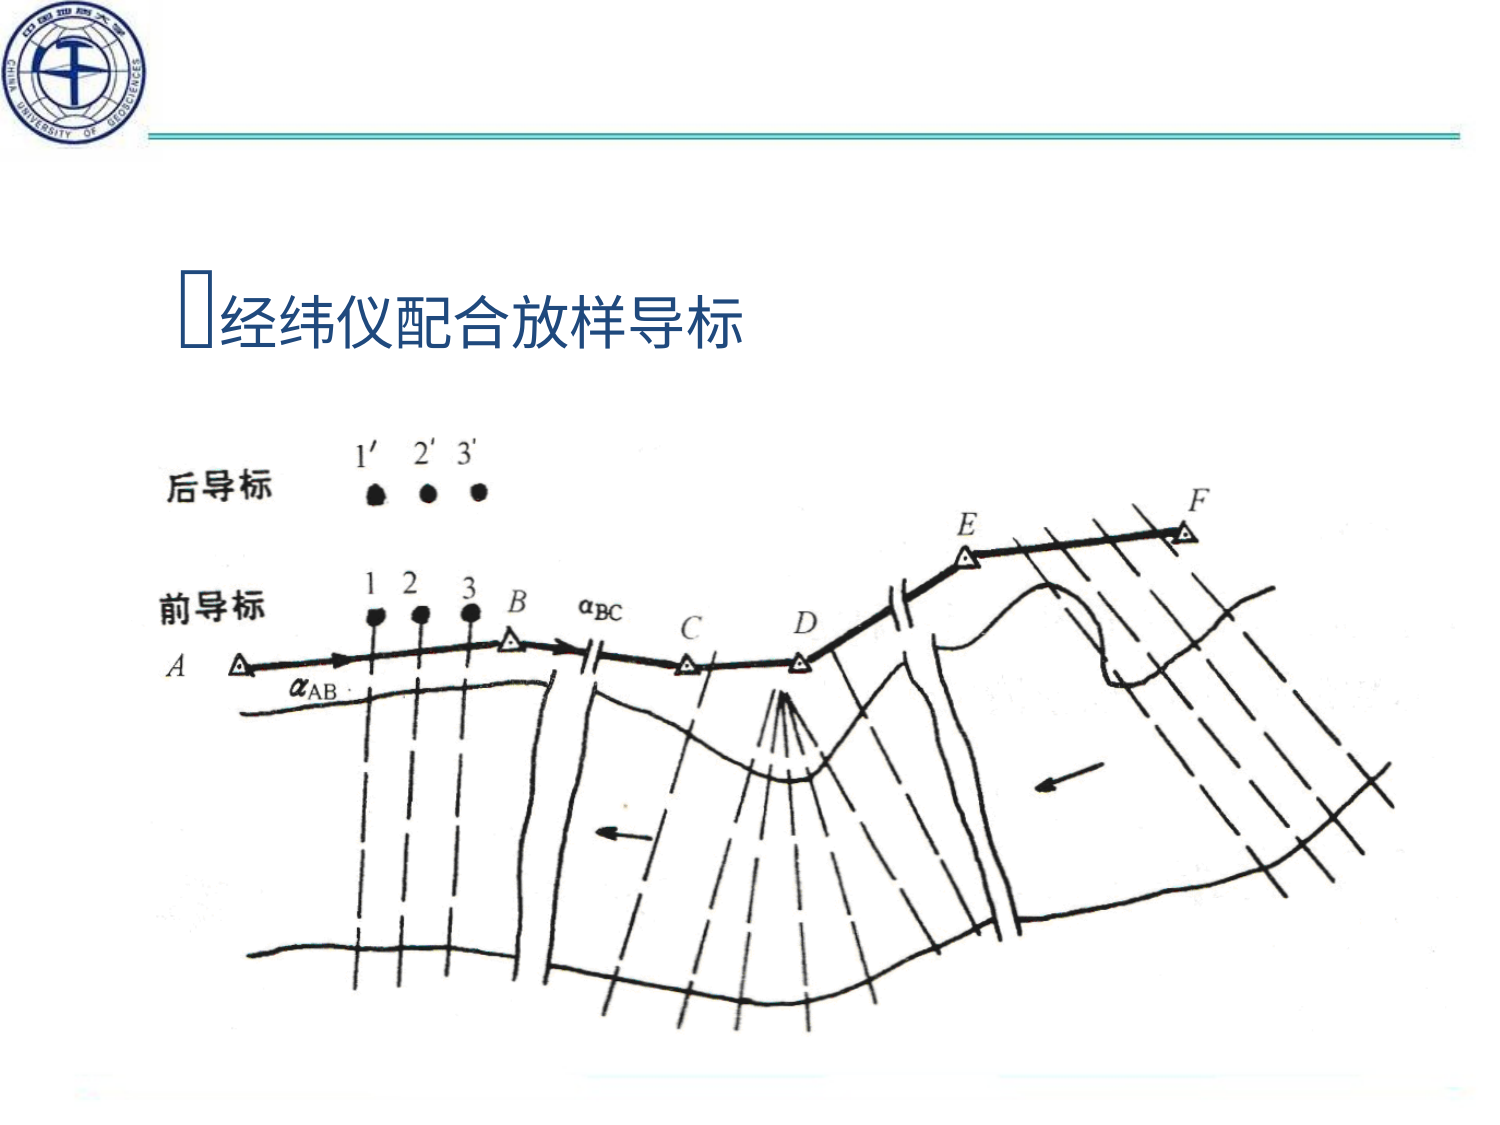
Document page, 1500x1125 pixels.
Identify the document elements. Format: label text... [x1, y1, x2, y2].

text_box 经纬仪配合放样导标 [162, 243, 1436, 364]
picture [0, 0, 1500, 1125]
